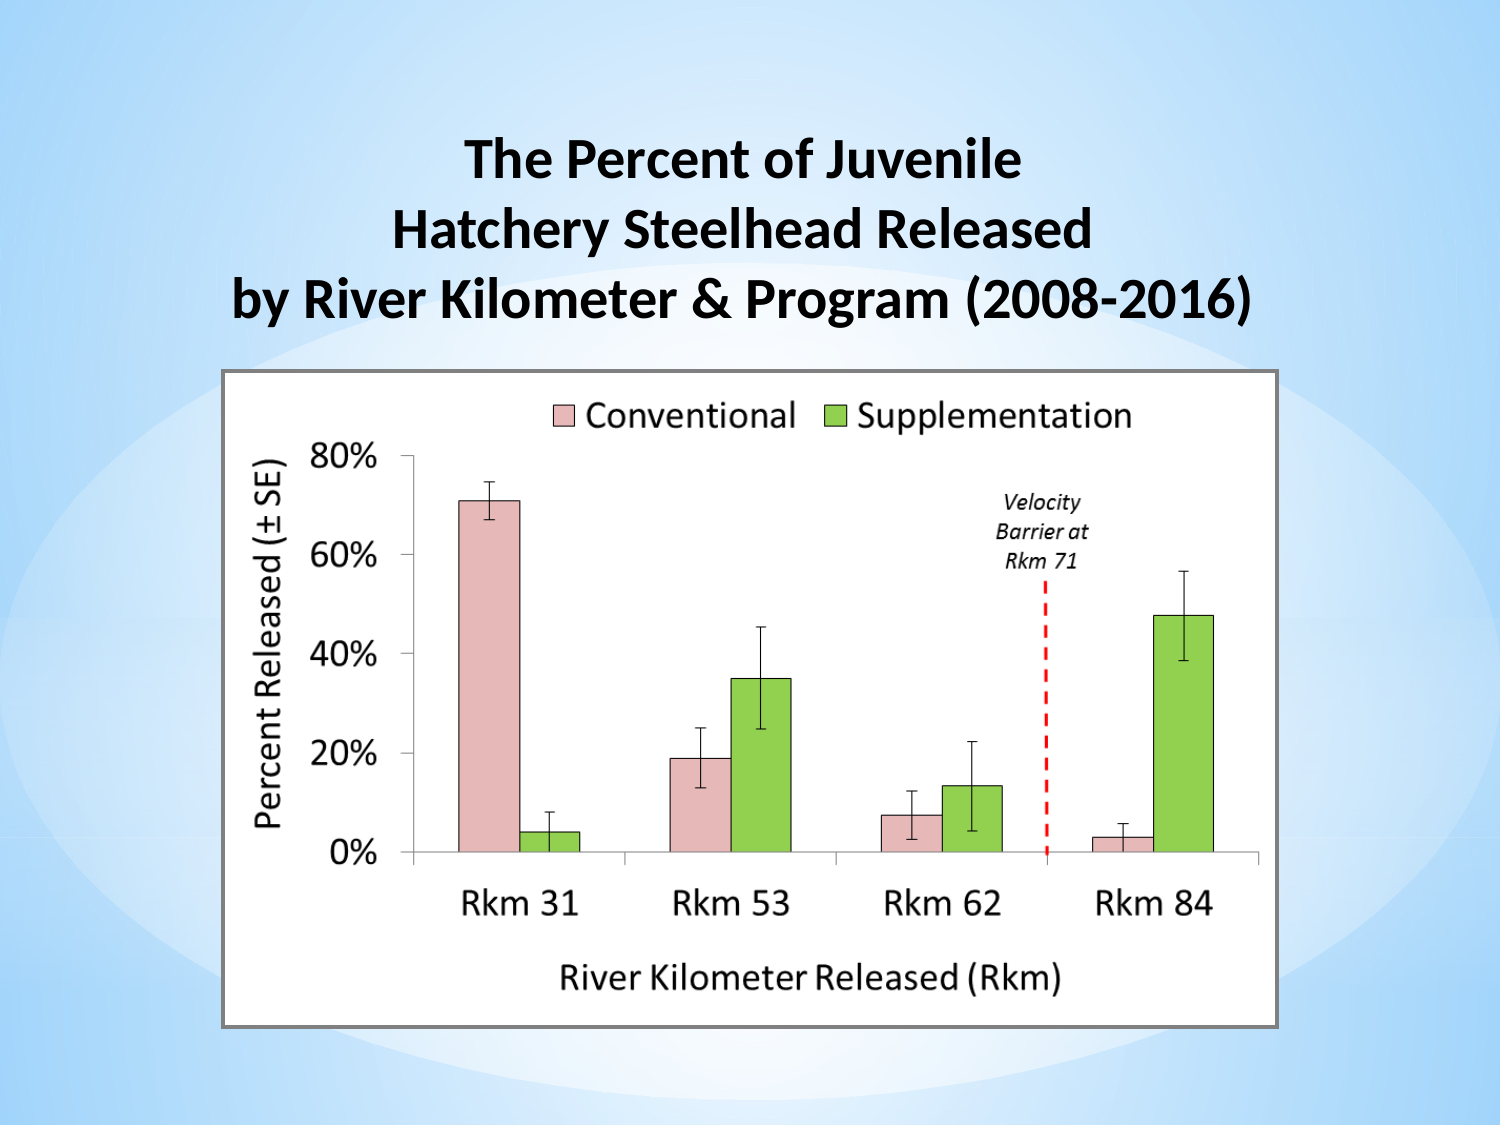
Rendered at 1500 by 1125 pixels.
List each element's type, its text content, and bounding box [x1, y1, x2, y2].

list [224, 372, 1276, 1026]
title The Percent of Juvenile Hatchery Steelhead Released by River Kilometer & Program (2008-2016) [150, 112, 1350, 363]
